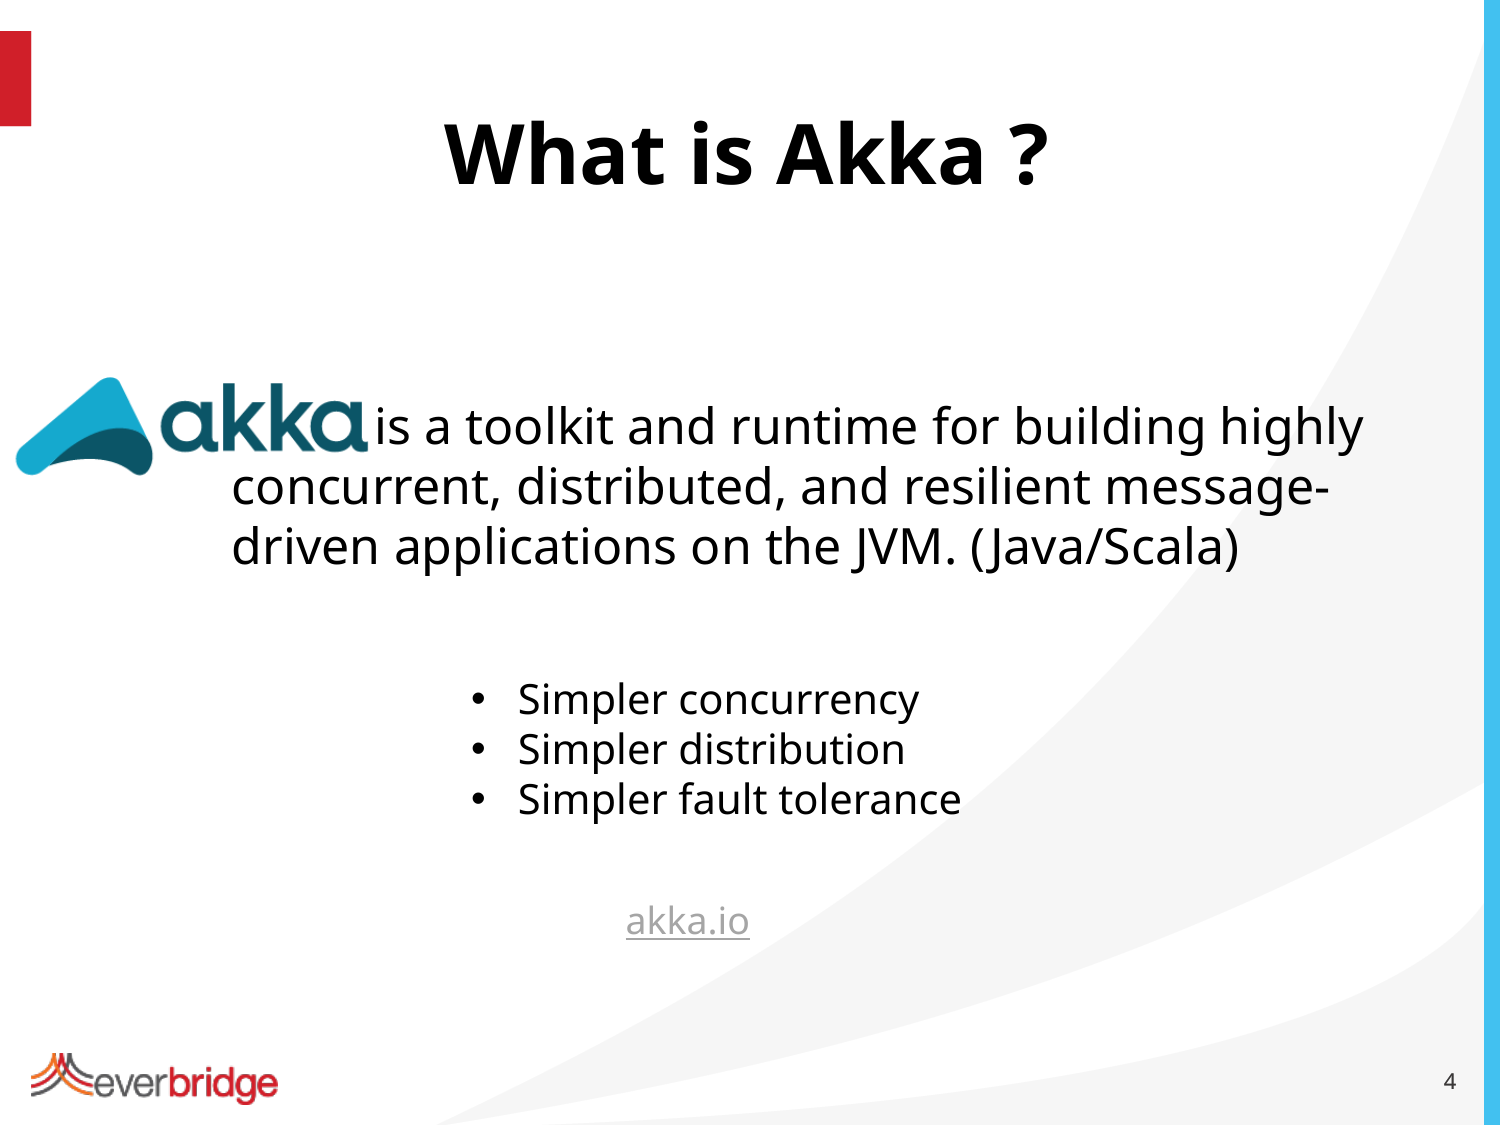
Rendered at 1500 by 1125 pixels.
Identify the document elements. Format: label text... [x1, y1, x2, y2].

text_box akka.io [610, 889, 766, 956]
text_box What is Akka ? [430, 94, 1064, 209]
picture [0, 377, 390, 480]
text_box is a toolkit and runtime for building highly concurrent, distributed, and resilient message-driven applications on the JVM. (Java/Scala) [217, 387, 1391, 583]
text_box Simpler concurrency Simpler distribution Simpler fault tolerance [456, 665, 978, 831]
picture [31, 1053, 278, 1105]
